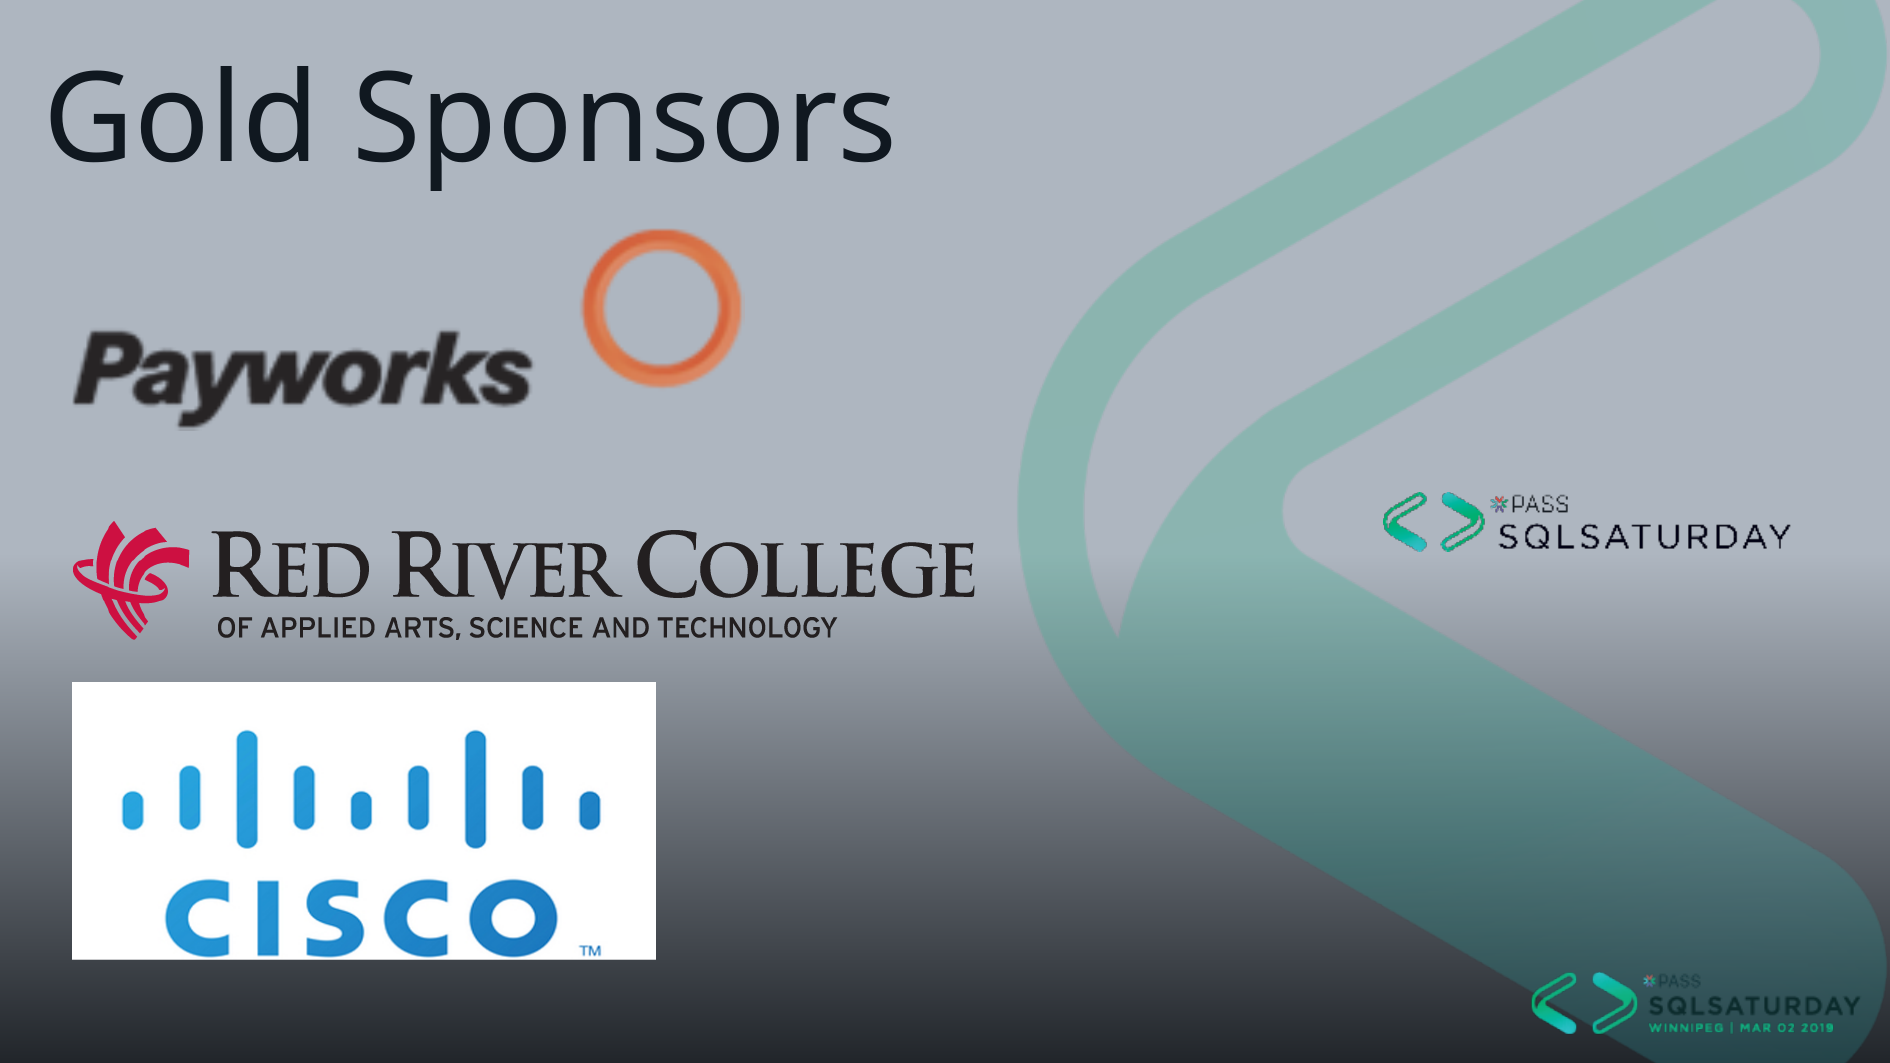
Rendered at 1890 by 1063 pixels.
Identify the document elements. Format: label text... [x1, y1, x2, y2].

picture [1530, 971, 1890, 1036]
picture [72, 227, 745, 431]
title Gold Sponsors [43, 23, 1366, 187]
picture [72, 681, 656, 975]
picture [72, 520, 975, 640]
picture [1383, 492, 1792, 552]
